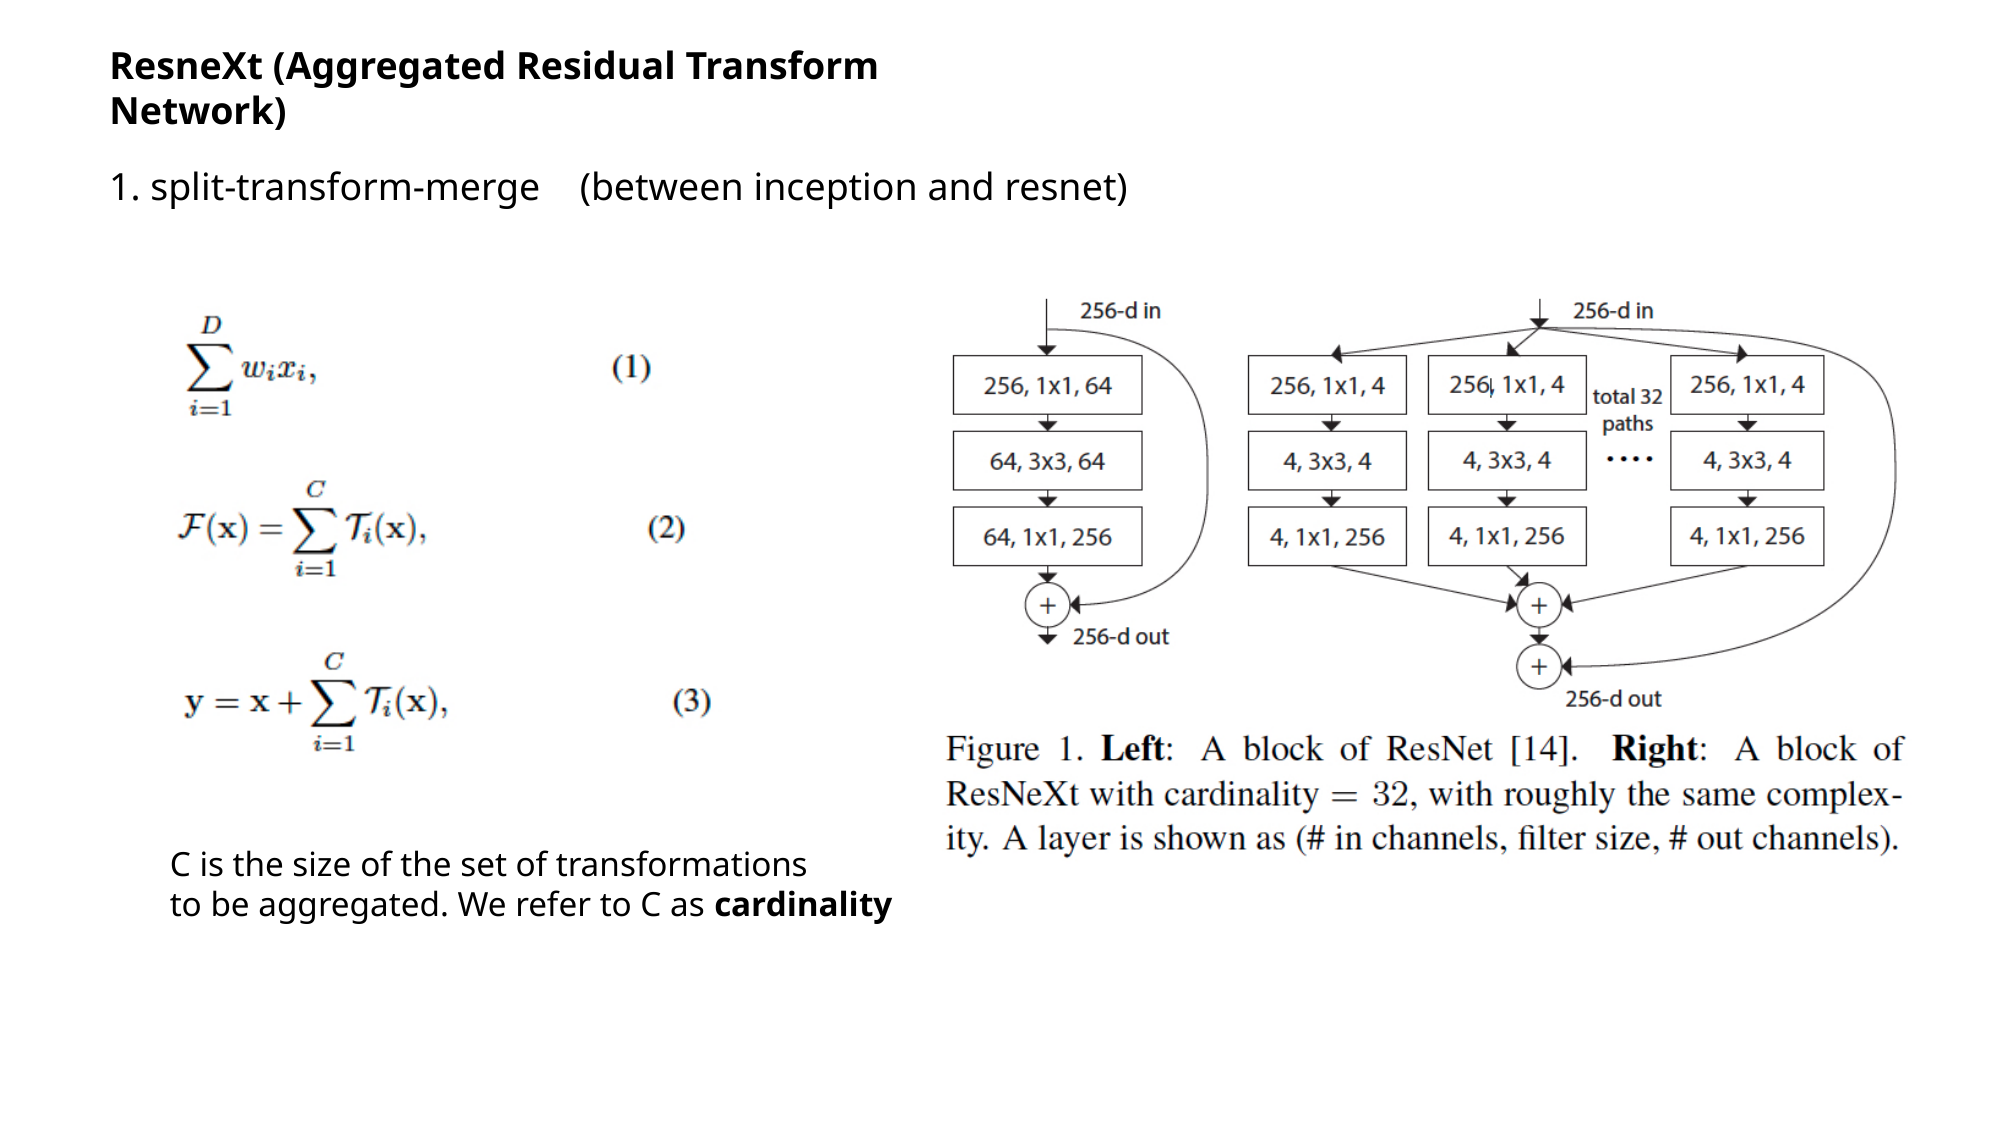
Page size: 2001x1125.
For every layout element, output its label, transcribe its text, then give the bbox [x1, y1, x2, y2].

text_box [129, 306, 749, 760]
text_box 1. split-transform-merge (between inception and resnet) [94, 156, 1513, 216]
picture [893, 277, 1936, 874]
text_box C is the size of the set of transformations to be aggregated. We refer to C as cardinality [154, 836, 930, 971]
text_box ResneXt (Aggregated Residual Transform Network) [94, 34, 1061, 140]
